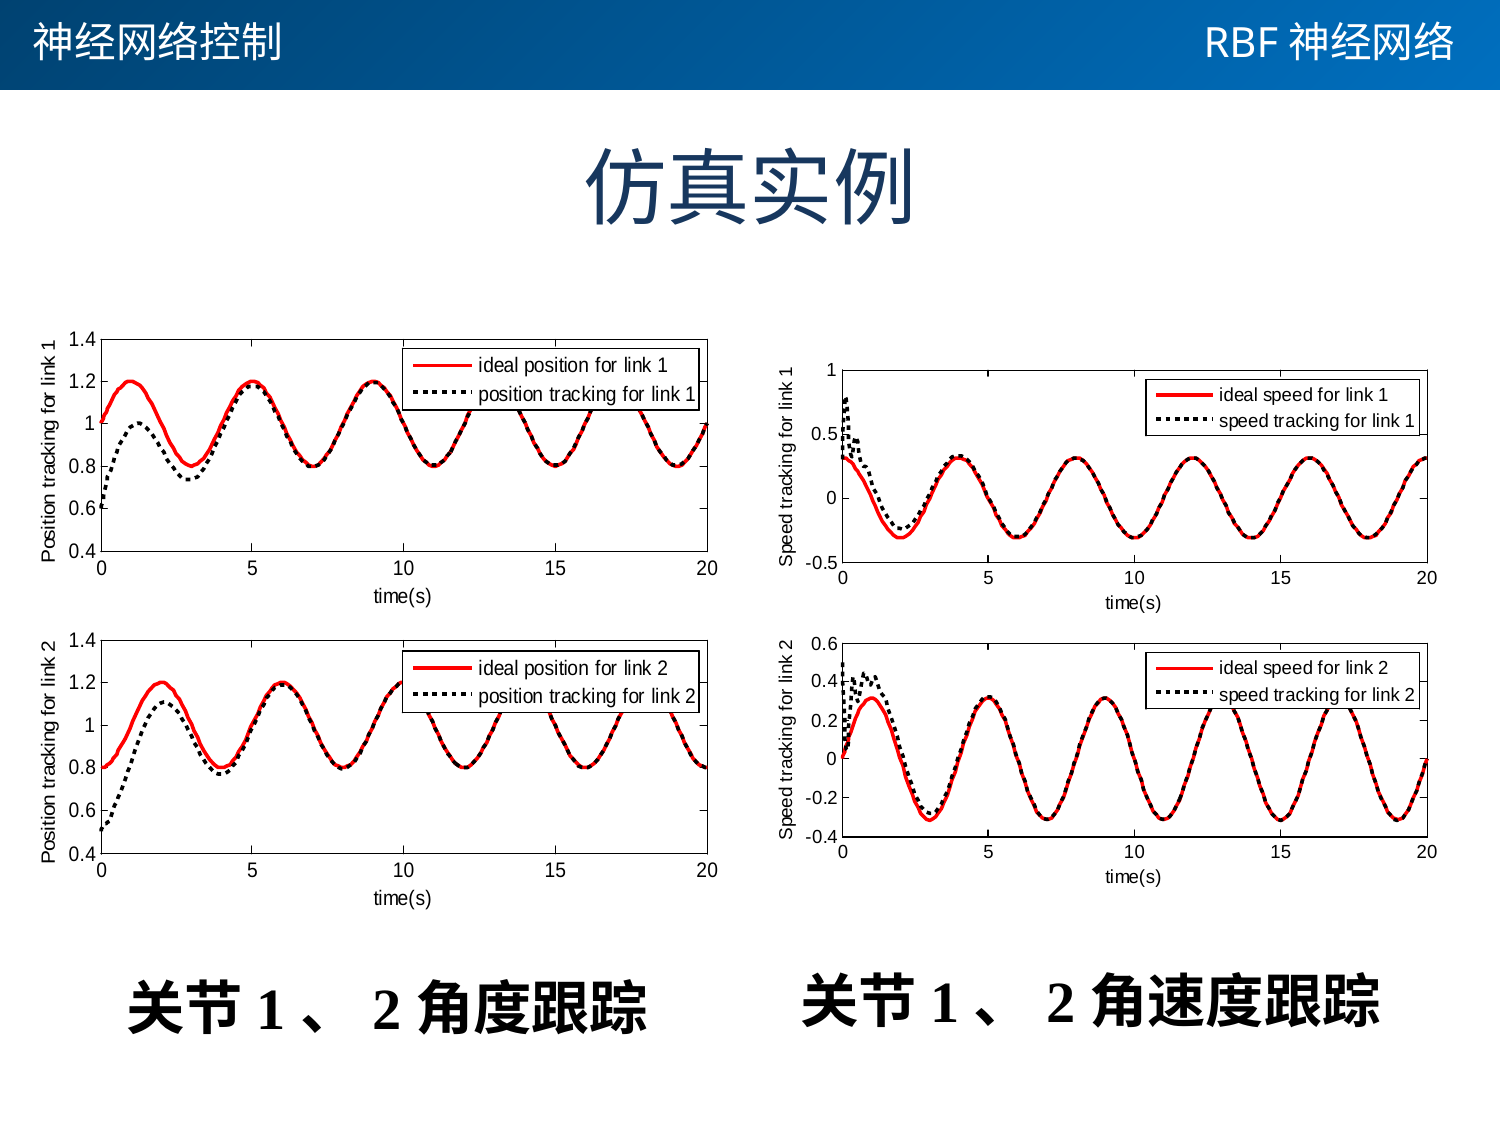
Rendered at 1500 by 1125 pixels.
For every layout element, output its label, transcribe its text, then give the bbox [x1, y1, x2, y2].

list 神经网络控制 [17, 8, 561, 80]
title 仿真实例 [75, 91, 1425, 279]
list RBF神经网络 [938, 8, 1471, 80]
text_box 关节1、2角速度跟踪 [785, 956, 1396, 1042]
text_box 关节1、2角度跟踪 [111, 964, 664, 1049]
picture [0, 290, 1500, 929]
